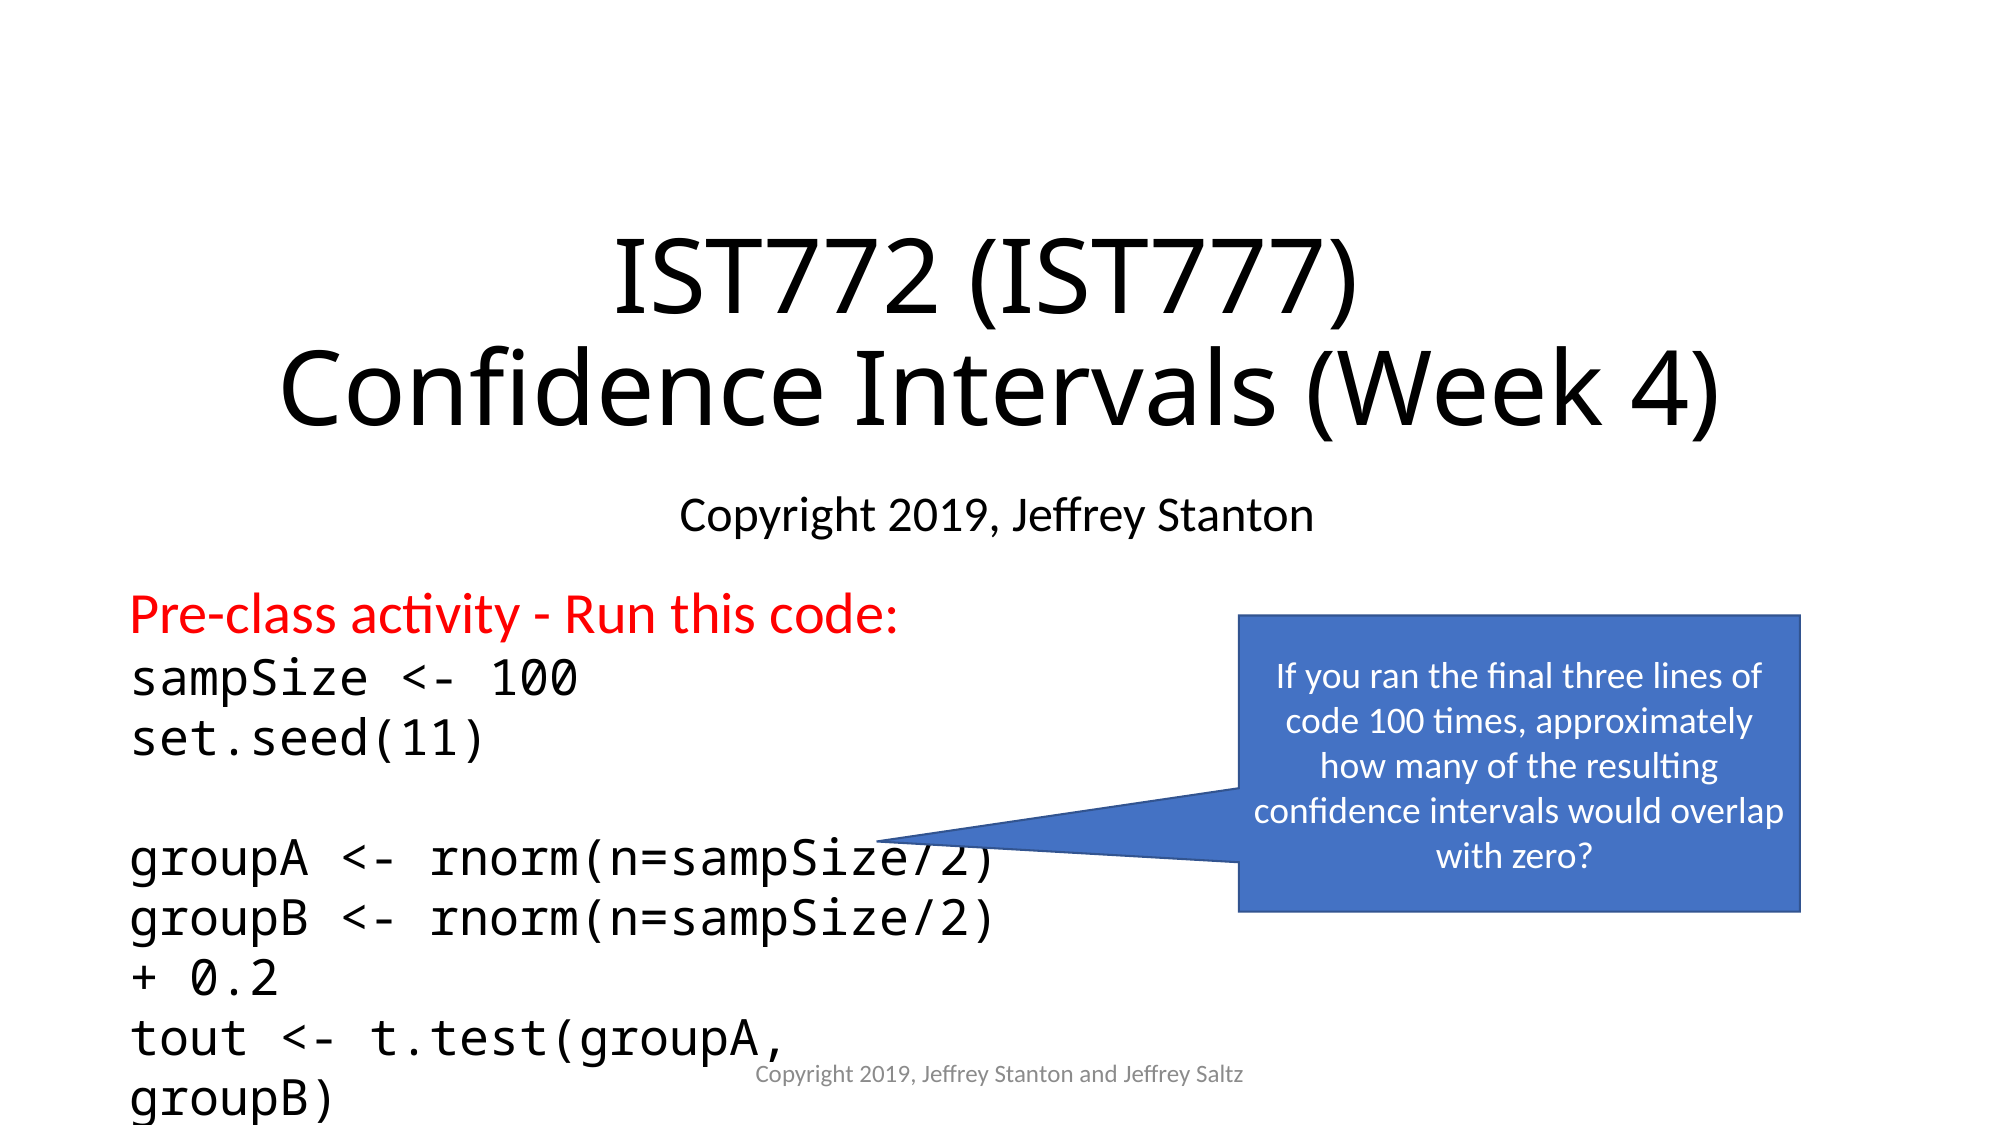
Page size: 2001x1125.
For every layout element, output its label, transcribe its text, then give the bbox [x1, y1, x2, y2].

text_box If you ran the final three lines of code 100 times, approximately how many of the resulting confidence intervals would overlap with zero? [876, 614, 1801, 913]
text_box Pre-class activity - Run this code: sampSize <- 100 set.seed(11) groupA <- rnorm(n=sampSize/2) groupB <- rnorm(n=sampSize/2) + 0.2 tout <- t.test(groupA, groupB) [114, 567, 1039, 1125]
subtitle Copyright 2019, Jeffrey Stanton [247, 481, 1748, 563]
footer Copyright 2019, Jeffrey Stanton and Jeffrey Saltz [1039, 1042, 1338, 1103]
title IST772 (IST777) Confidence Intervals (Week 4) [249, 184, 1750, 456]
